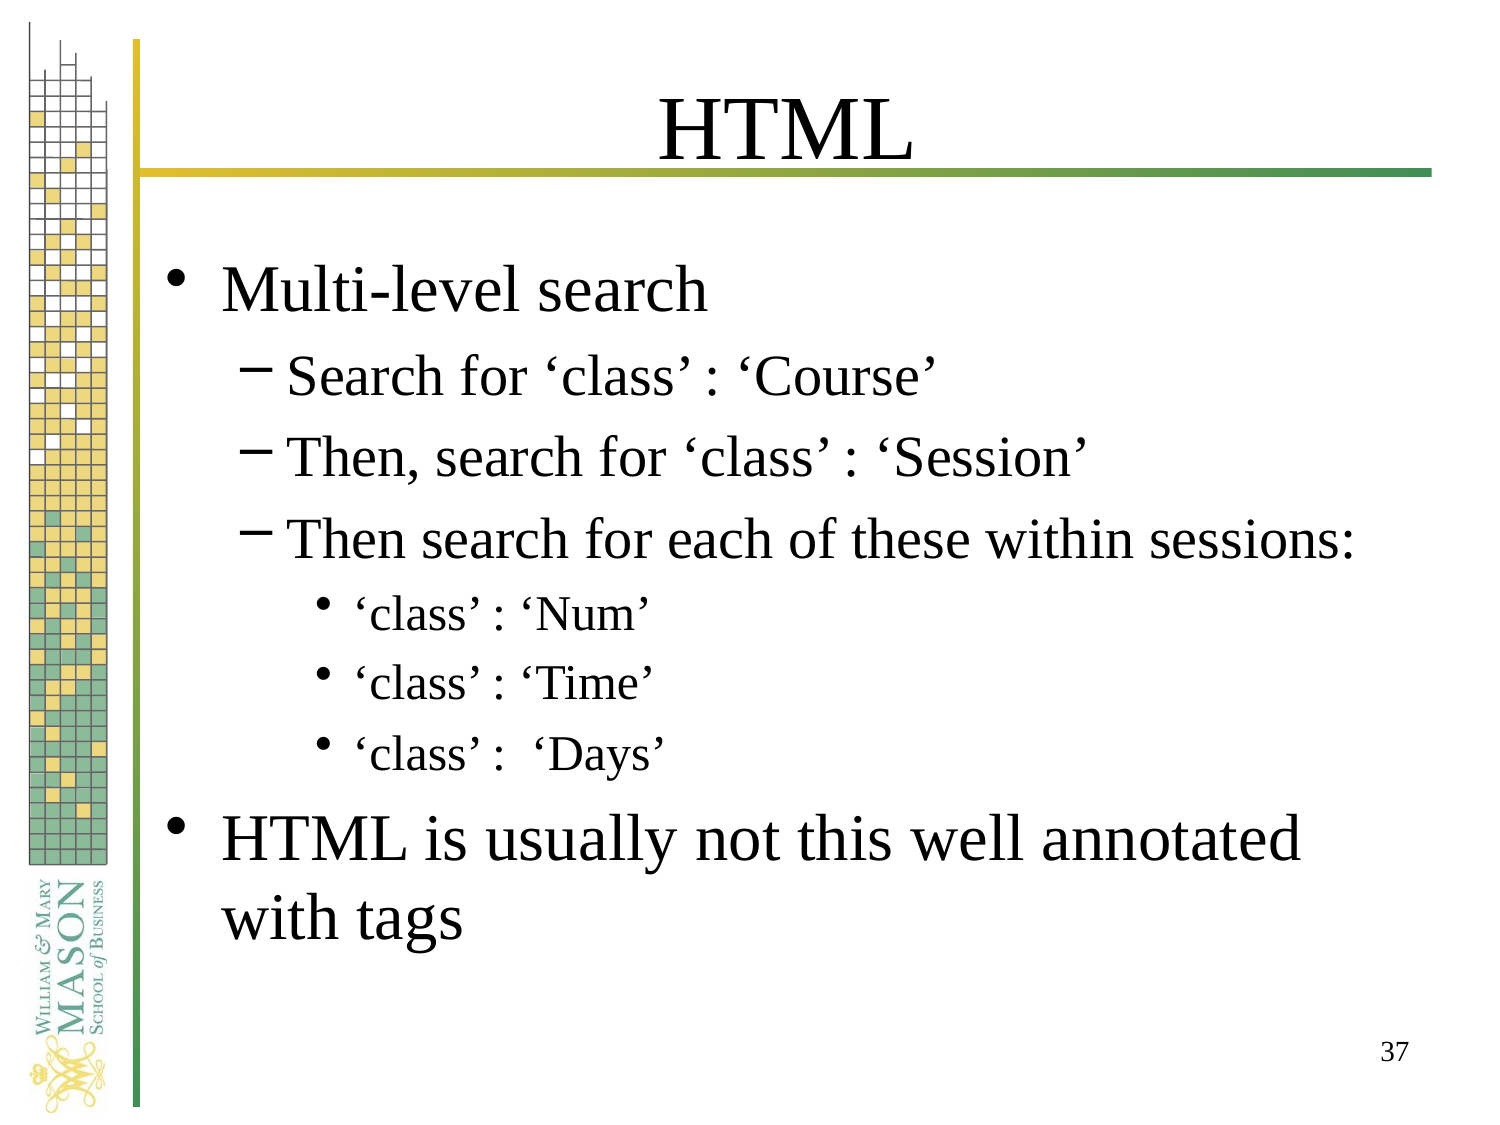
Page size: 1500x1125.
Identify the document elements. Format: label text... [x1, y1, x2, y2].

list Multi-level search Search for ‘class’ : ‘Course’ Then, search for ‘class’ : ‘Session’ Then search for each of these within sessions: ‘class’ : ‘Num’ ‘class’ : ‘Time’ ‘class’ : ‘Days’ HTML is usually not this well annotated with tags [150, 237, 1425, 1005]
slide_number 37 [1048, 1024, 1426, 1103]
title HTML [150, 45, 1425, 200]
